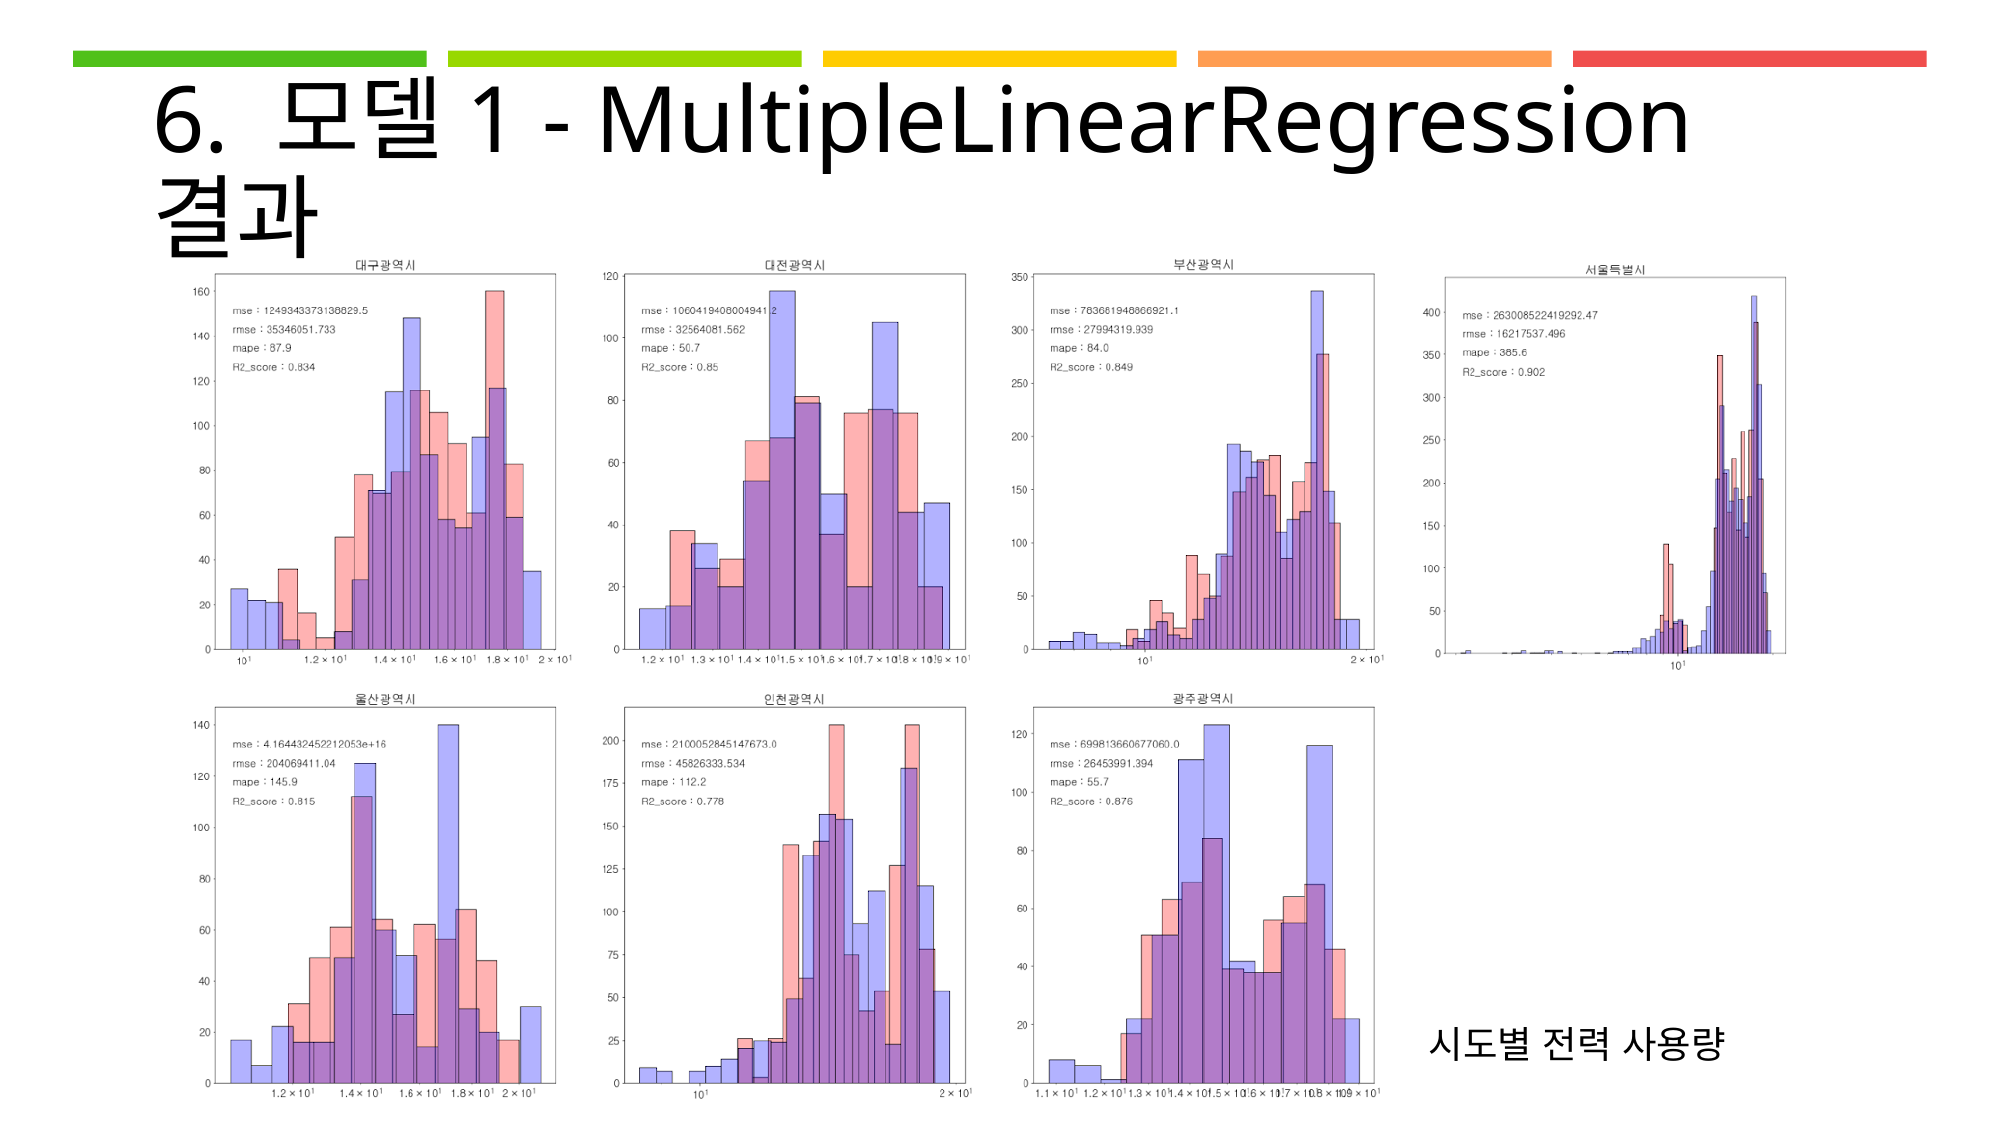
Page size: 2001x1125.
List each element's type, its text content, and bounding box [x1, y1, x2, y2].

picture [187, 255, 1388, 1103]
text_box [73, 50, 1927, 67]
picture [1417, 250, 1813, 675]
text_box 시도별 전력 사용량 [1414, 1013, 1924, 1074]
title 6. 모델1 - MultipleLinearRegression 결과 [137, 67, 1863, 278]
